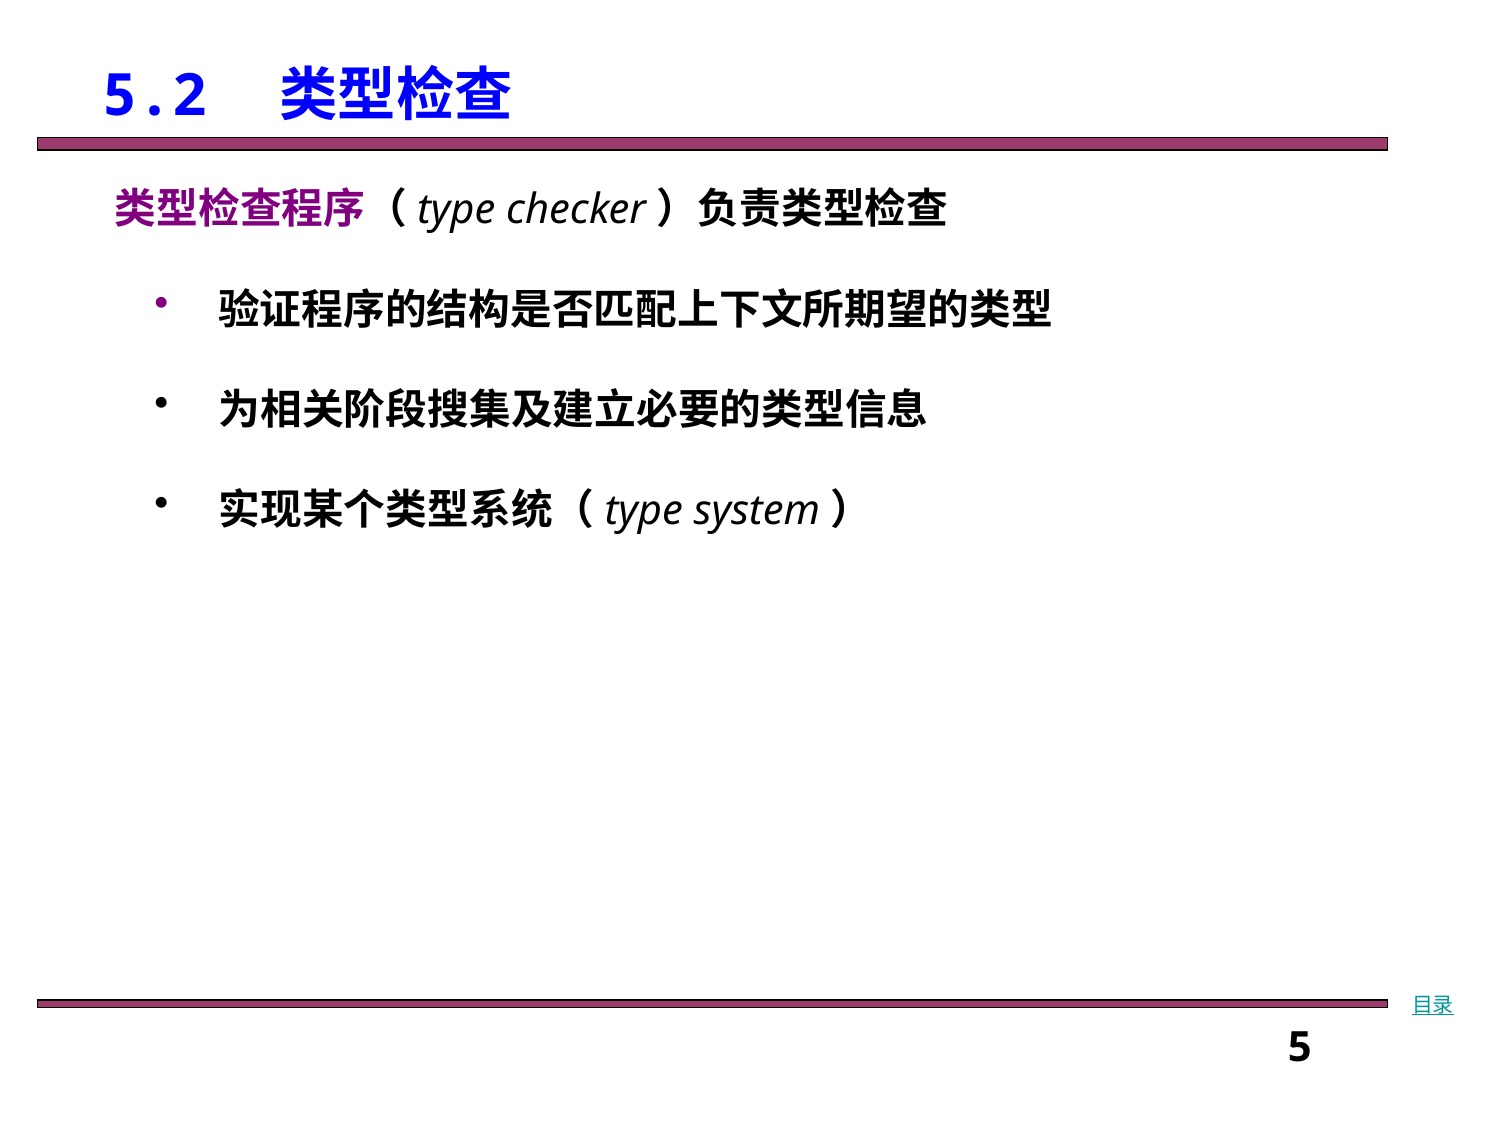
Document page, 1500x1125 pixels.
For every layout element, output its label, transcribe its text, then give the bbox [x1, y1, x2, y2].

slide_number 5 [1125, 1012, 1475, 1053]
text_box 目录 [1391, 984, 1475, 1012]
text_box 类型检查程序（type checker）负责类型检查 验证程序的结构是否匹配上下文所期望的类型 为相关阶段搜集及建立必要的类型信息 实现某个类型系统（type system） [99, 174, 1400, 540]
title 5.2 类型检查 [87, 50, 1396, 138]
